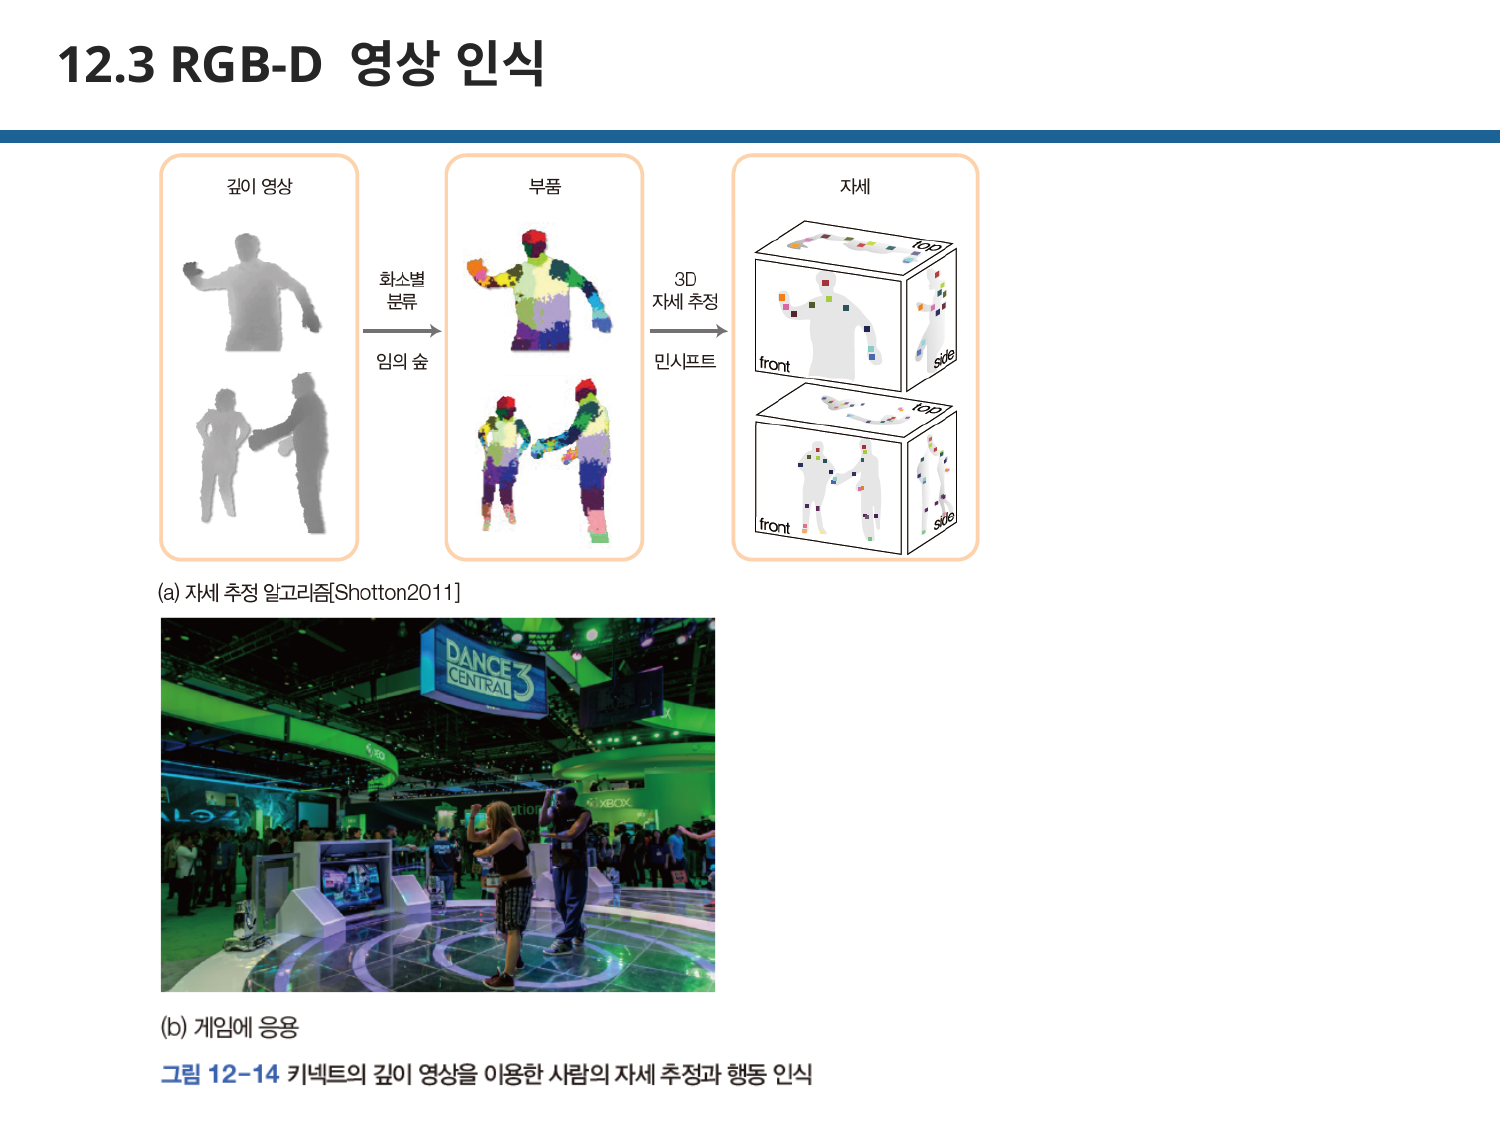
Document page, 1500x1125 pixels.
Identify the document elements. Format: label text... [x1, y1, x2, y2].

picture [153, 611, 815, 1092]
picture [152, 148, 987, 609]
title 12.3 RGB-D 영상 인식 [41, 17, 1282, 108]
